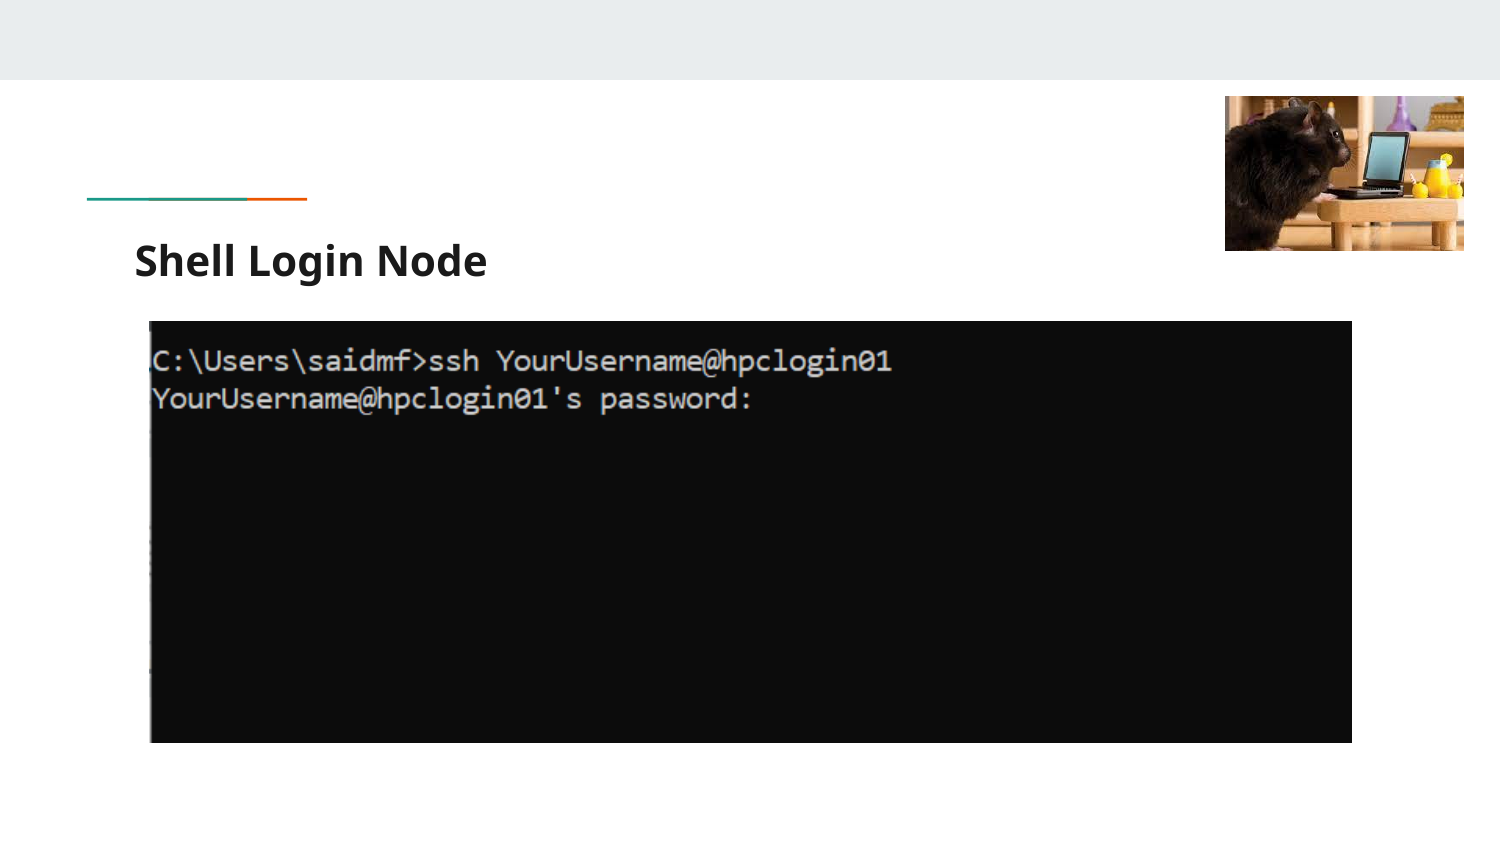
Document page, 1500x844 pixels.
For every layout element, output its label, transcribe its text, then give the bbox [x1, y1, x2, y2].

title Shell Login Node [119, 216, 1381, 305]
picture [149, 321, 1352, 743]
picture [1225, 96, 1464, 251]
